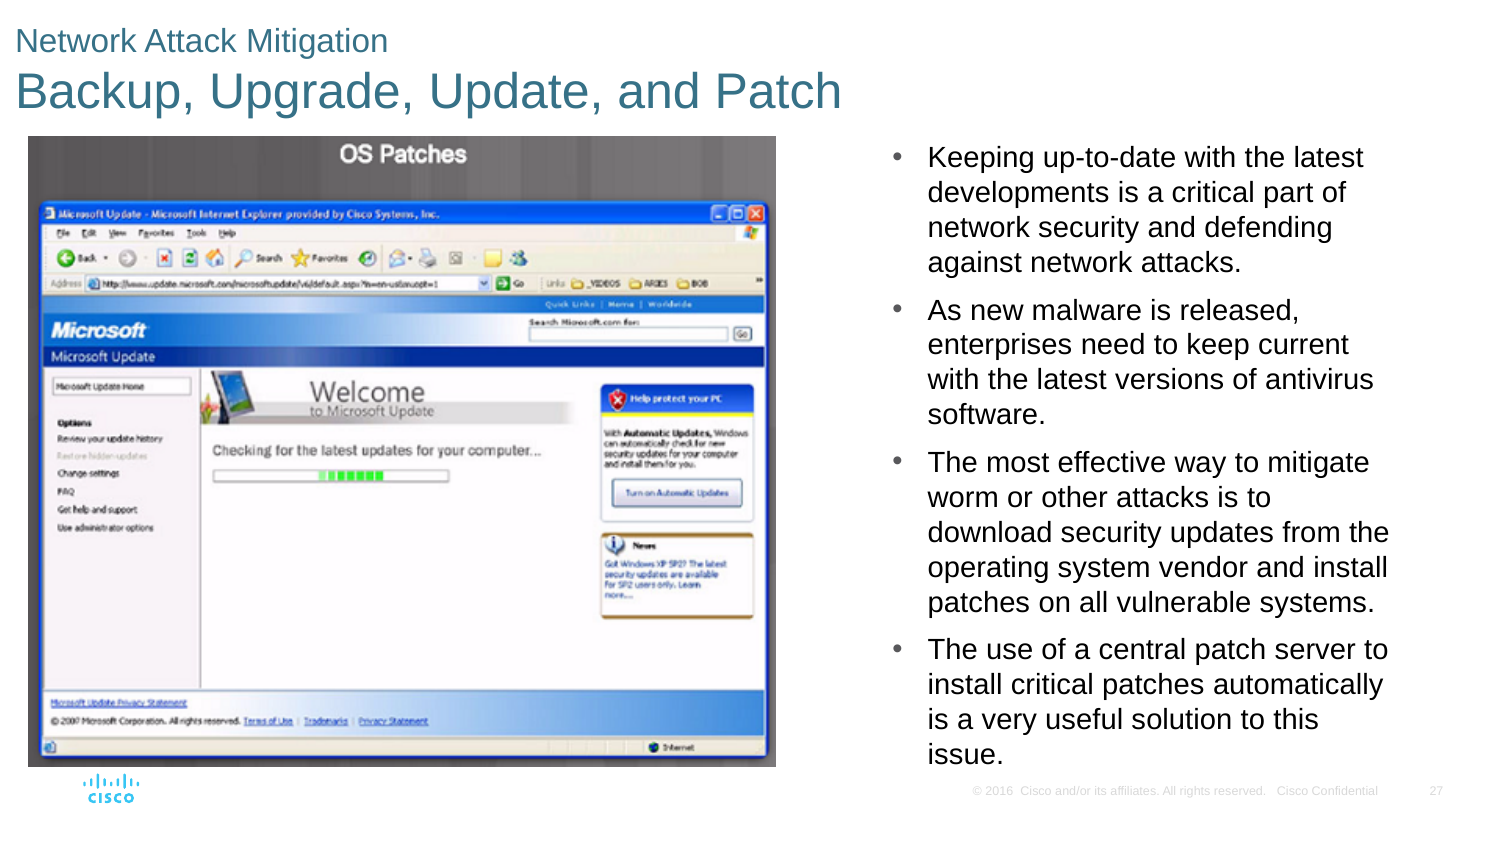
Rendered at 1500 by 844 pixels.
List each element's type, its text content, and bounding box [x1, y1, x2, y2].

picture [28, 136, 776, 767]
list Keeping up-to-date with the latest developments is a critical part of network security and defending against network attacks. As new malware is released, enterprises need to keep current with the latest versions of antivirus software. The most effective way to mitigate worm or other attacks is to download security updates from the operating system vendor and install patches on all vulnerable systems. The use of a central patch server to install critical patches automatically is a very useful solution to this issue. [853, 130, 1429, 767]
title Network Attack Mitigation Backup, Upgrade, Update, and Patch [0, 6, 905, 131]
